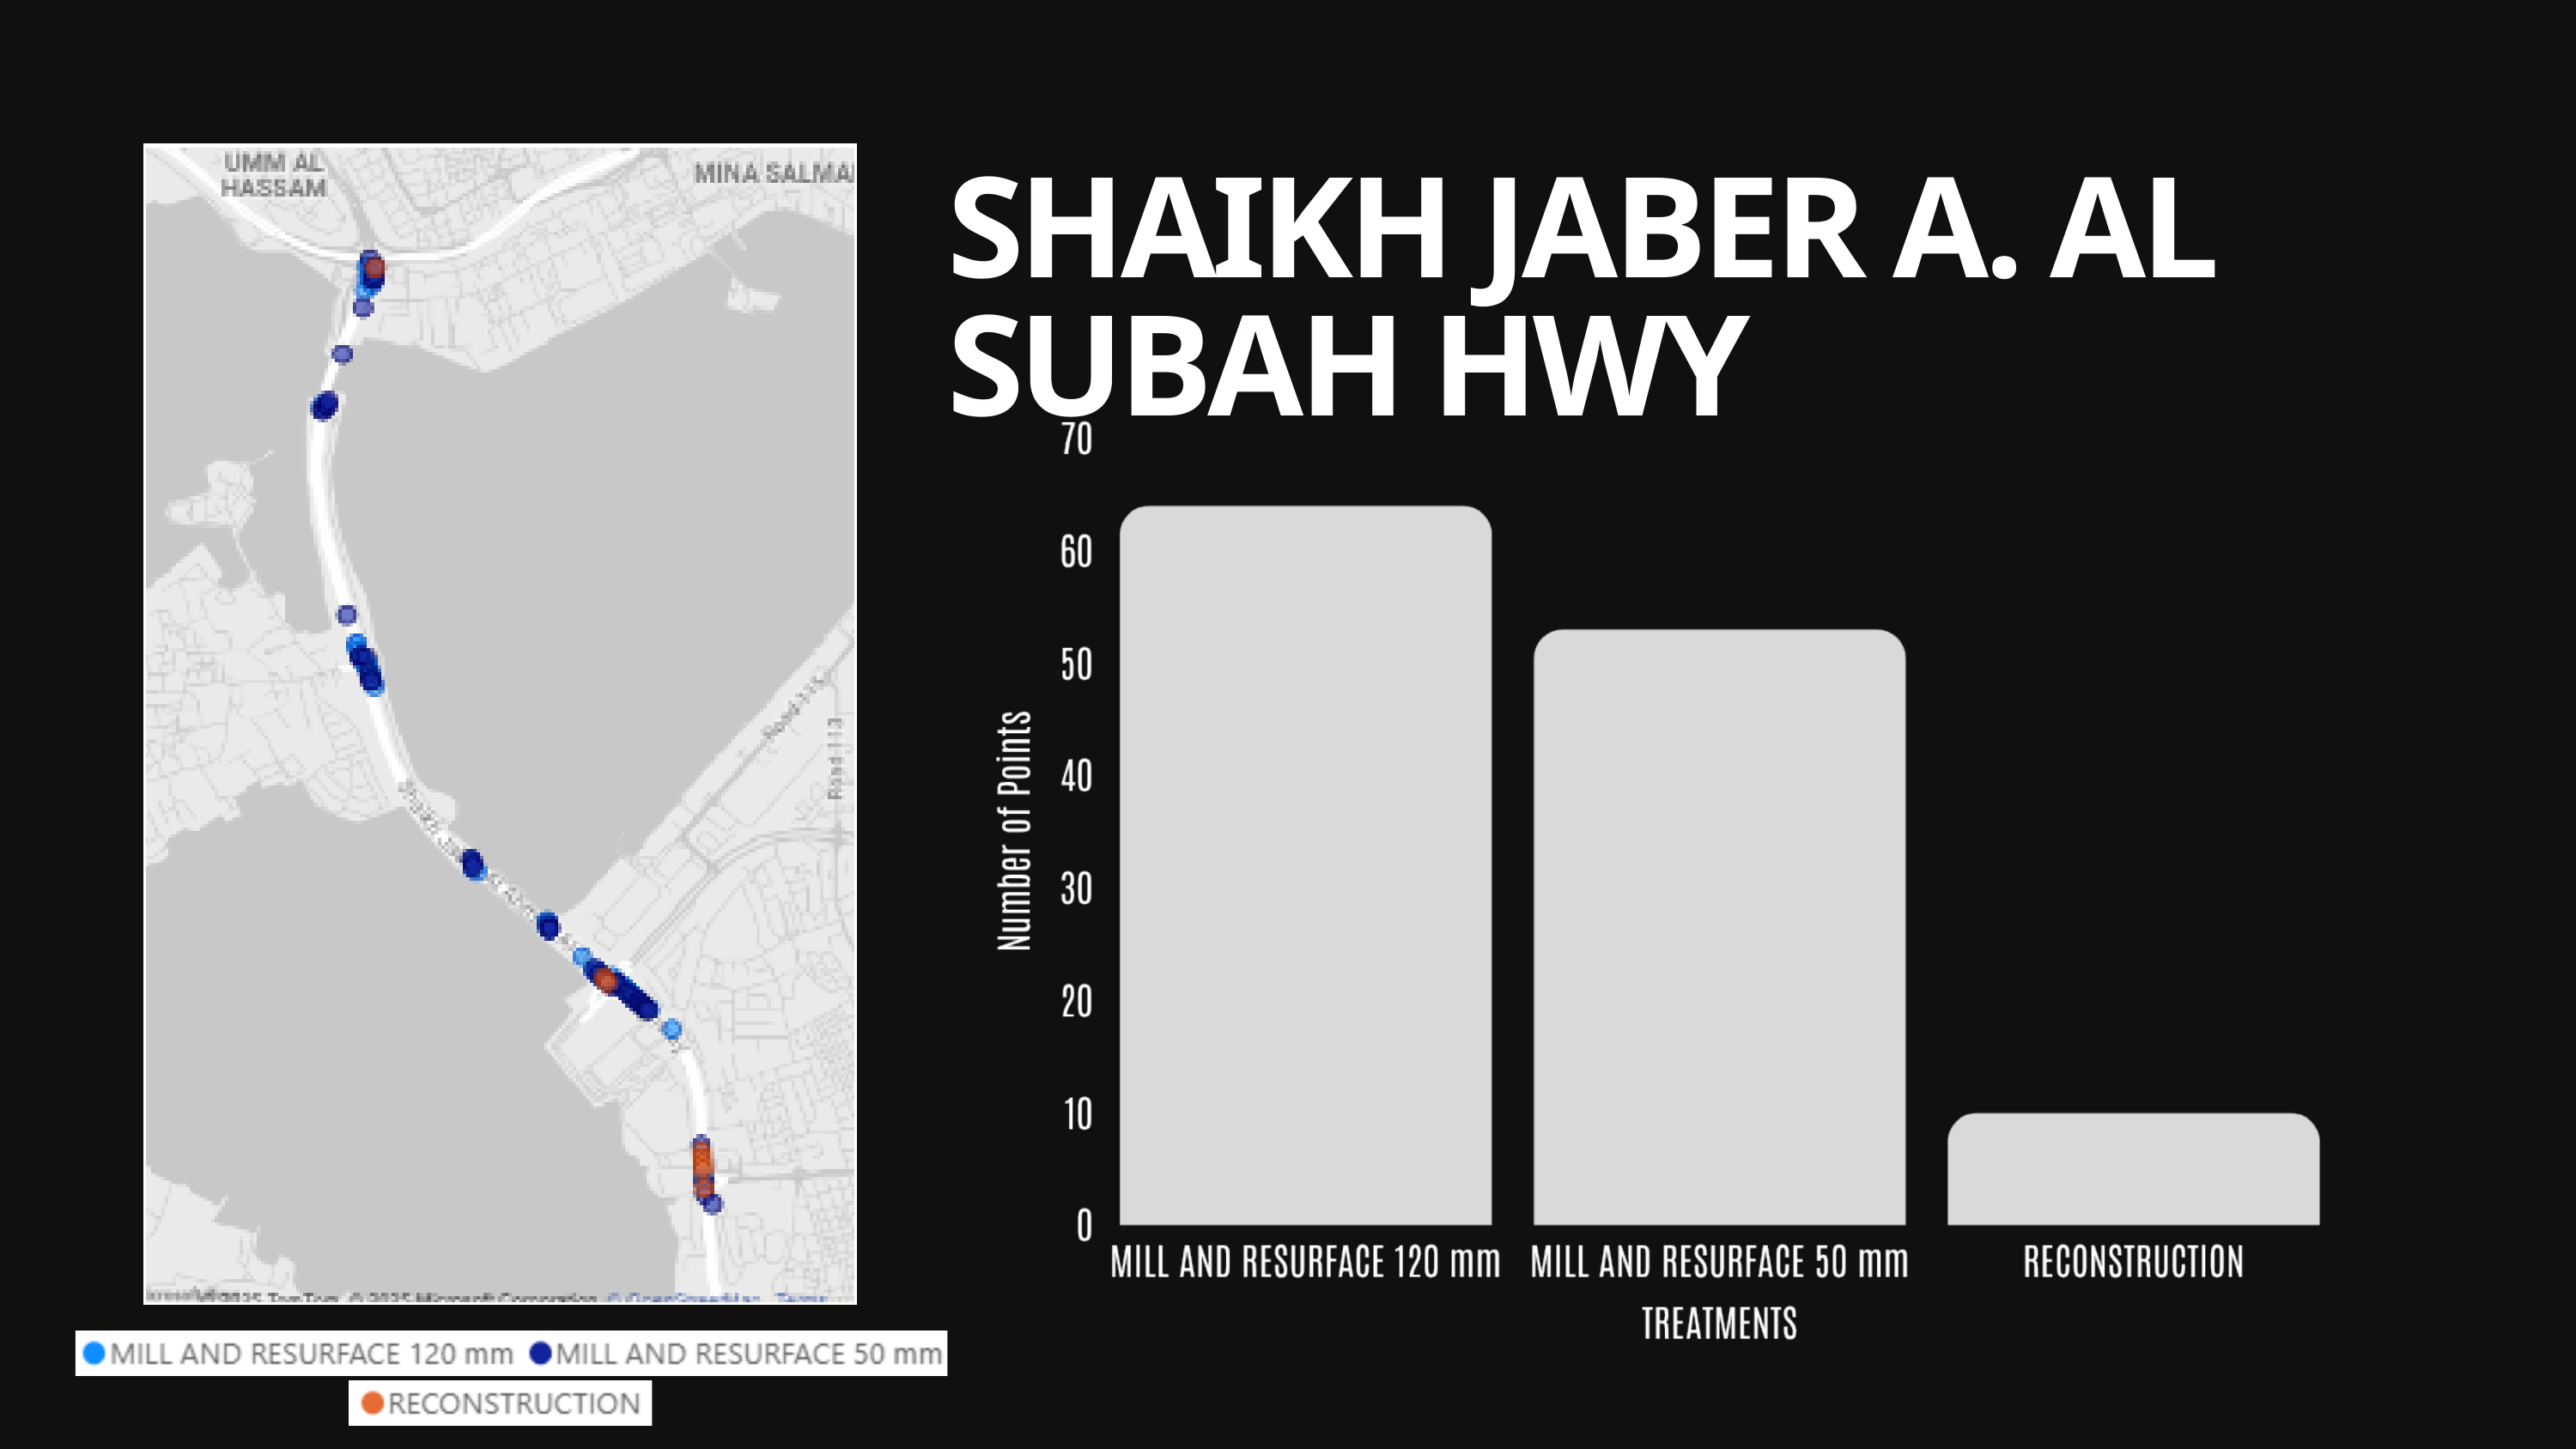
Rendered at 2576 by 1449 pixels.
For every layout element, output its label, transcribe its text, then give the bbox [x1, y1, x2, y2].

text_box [144, 144, 856, 1304]
text_box [75, 1331, 816, 1376]
picture [820, 246, 2497, 1449]
text_box SHAIKH JABER A. AL SUBAH HWY [947, 167, 2421, 245]
text_box [349, 1380, 653, 1426]
